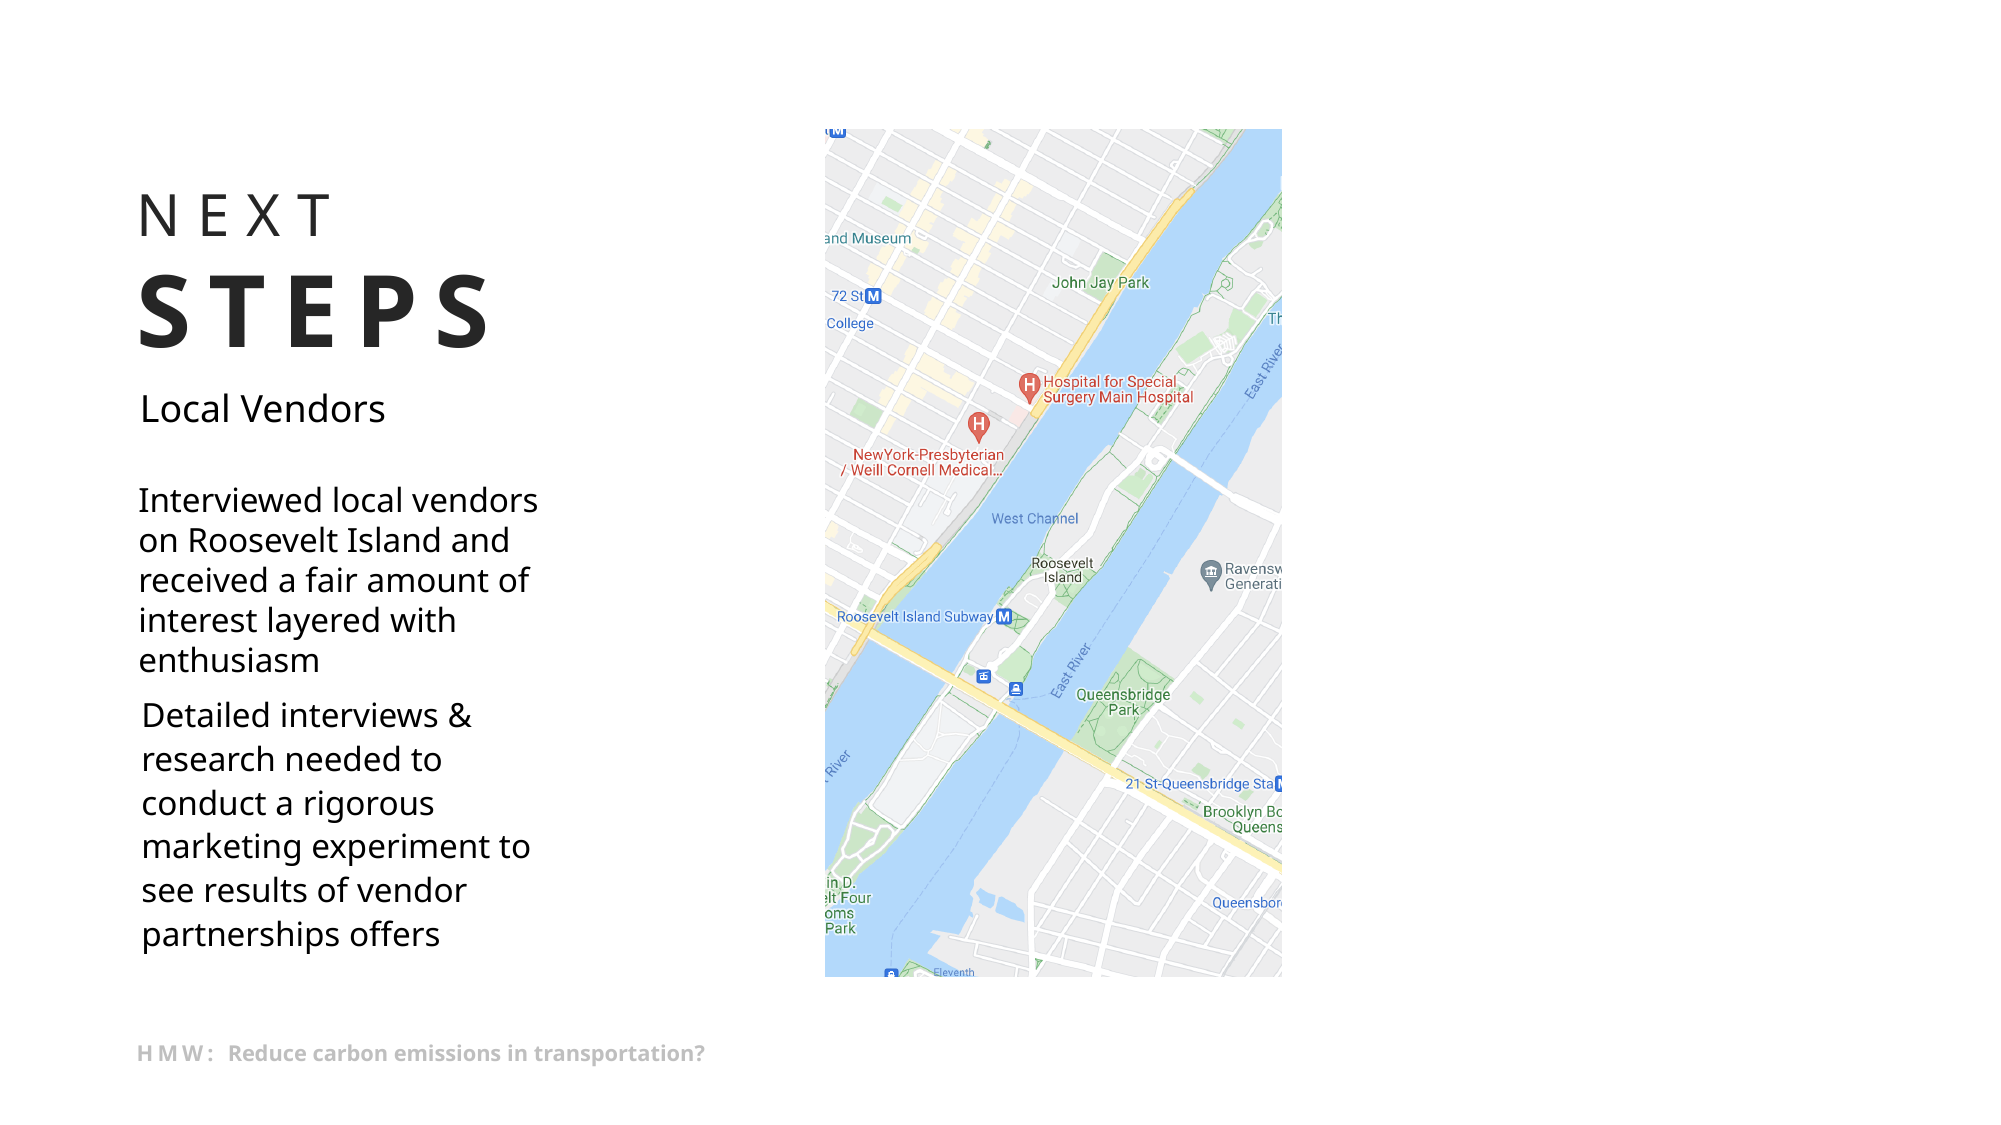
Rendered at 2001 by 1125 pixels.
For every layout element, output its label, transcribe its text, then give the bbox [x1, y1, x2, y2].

text_box Interviewed local vendors on Roosevelt Island and received a fair amount of interest layered with enthusiasm [123, 472, 579, 687]
text_box Detailed interviews & research needed to conduct a rigorous marketing experiment to see results of vendor partnerships offers [126, 682, 579, 961]
picture [825, 129, 1282, 977]
text_box NEXT STEPS [122, 170, 723, 376]
text_box HMW: Reduce carbon emissions in transportation? [121, 1032, 765, 1074]
text_box Local Vendors [125, 377, 437, 438]
